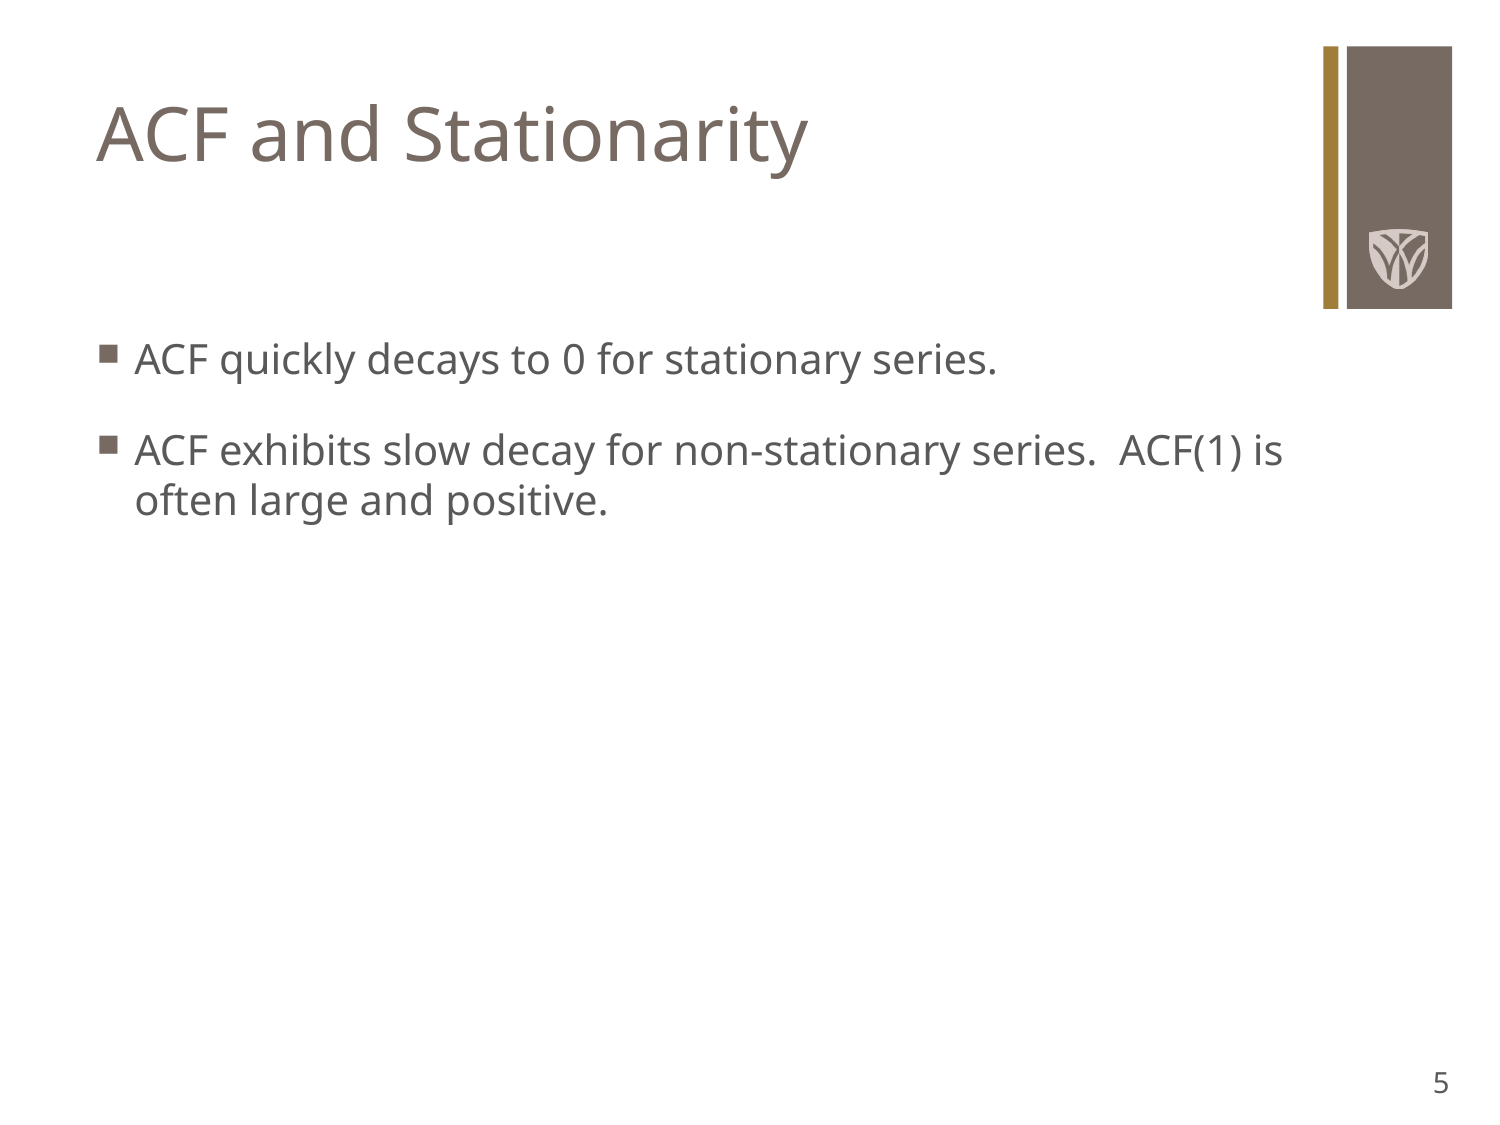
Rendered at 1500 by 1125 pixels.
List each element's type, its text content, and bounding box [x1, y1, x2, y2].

slide_number 5 [1373, 1054, 1465, 1115]
list ACF quickly decays to 0 for stationary series. ACF exhibits slow decay for non-stationary series. ACF(1) is often large and positive. [81, 324, 1322, 1005]
title ACF and Stationarity [81, 79, 1322, 263]
